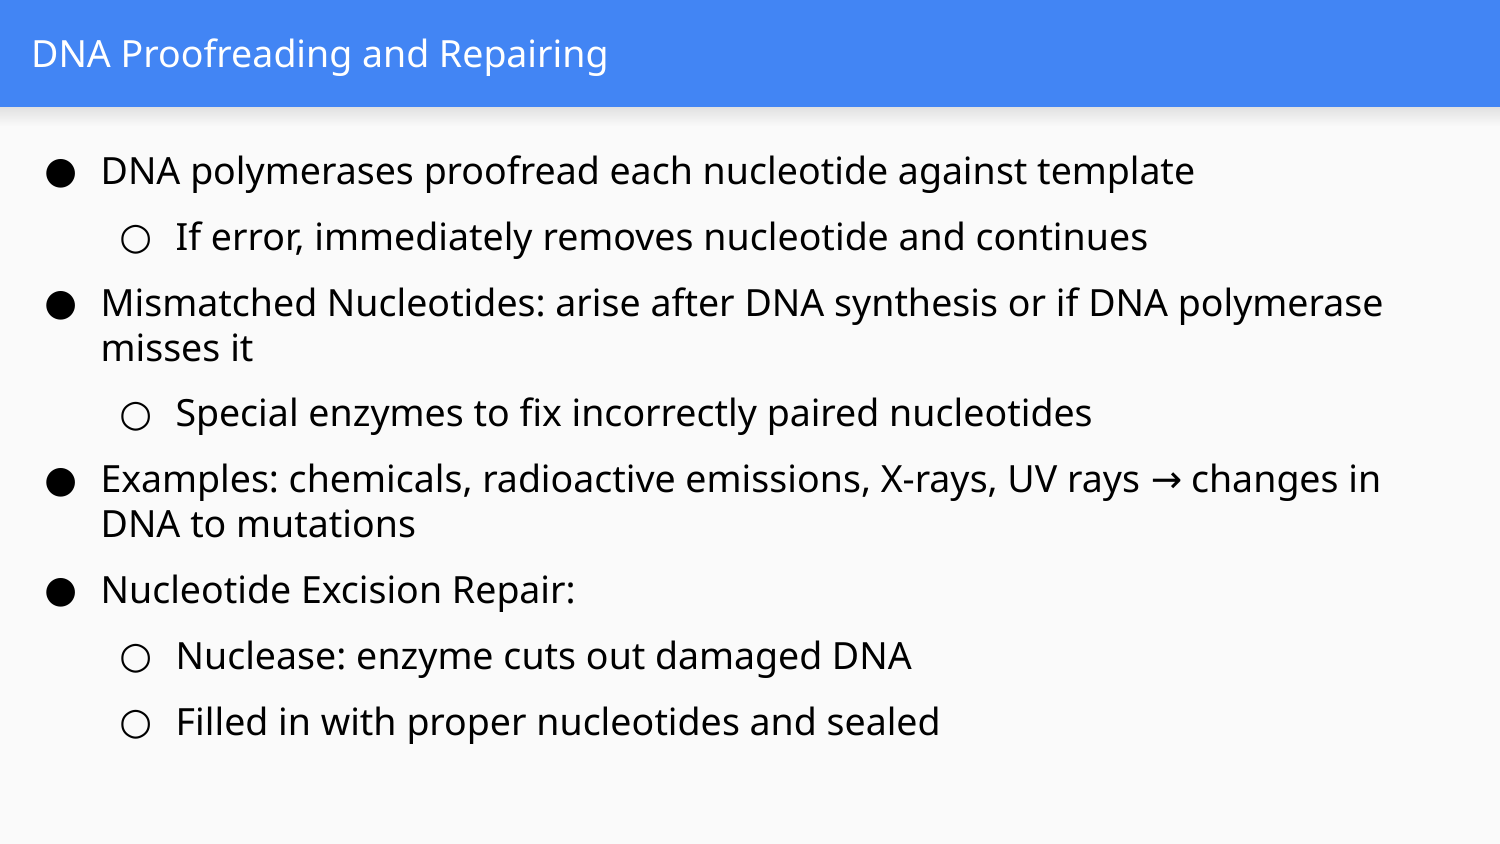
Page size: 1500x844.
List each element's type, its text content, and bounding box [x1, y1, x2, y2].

text_box DNA polymerases proofread each nucleotide against template If error, immediately removes nucleotide and continues Mismatched Nucleotides: arise after DNA synthesis or if DNA polymerase misses it Special enzymes to fix incorrectly paired nucleotides Examples: chemicals, radioactive emissions, X-rays, UV rays → changes in DNA to mutations Nucleotide Excision Repair: Nuclease: enzyme cuts out damaged DNA Filled in with proper nucleotides and sealed [10, 131, 1480, 825]
title DNA Proofreading and Repairing [16, 2, 1464, 102]
